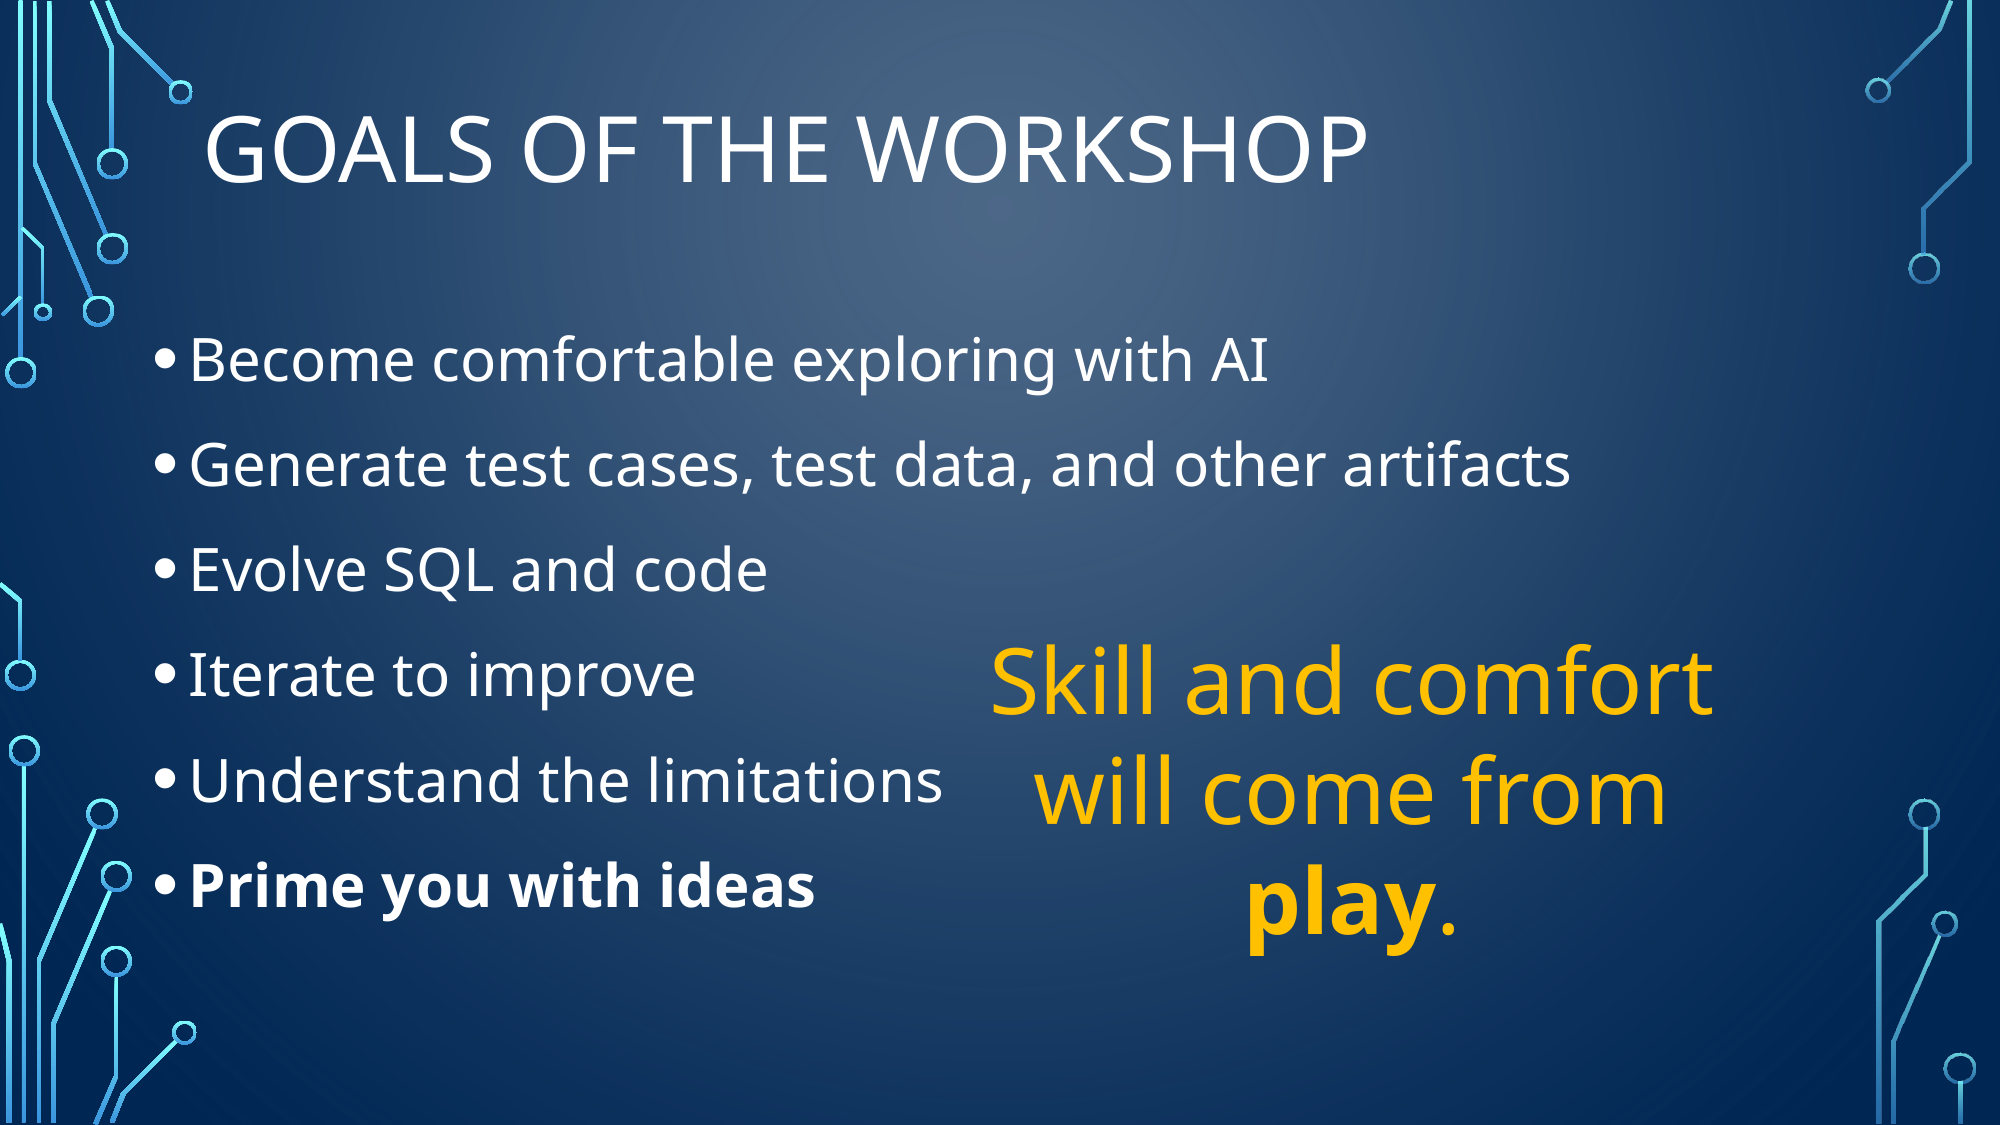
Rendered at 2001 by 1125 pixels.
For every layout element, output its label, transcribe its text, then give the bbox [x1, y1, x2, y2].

list Become comfortable exploring with AI Generate test cases, test data, and other artifacts Evolve SQL and code Iterate to improve Understand the limitations Prime you with ideas [137, 299, 1863, 932]
title GOALS OF THE WORKSHOP [187, 88, 1813, 216]
text_box Skill and comfort will come from play. [954, 615, 1750, 961]
